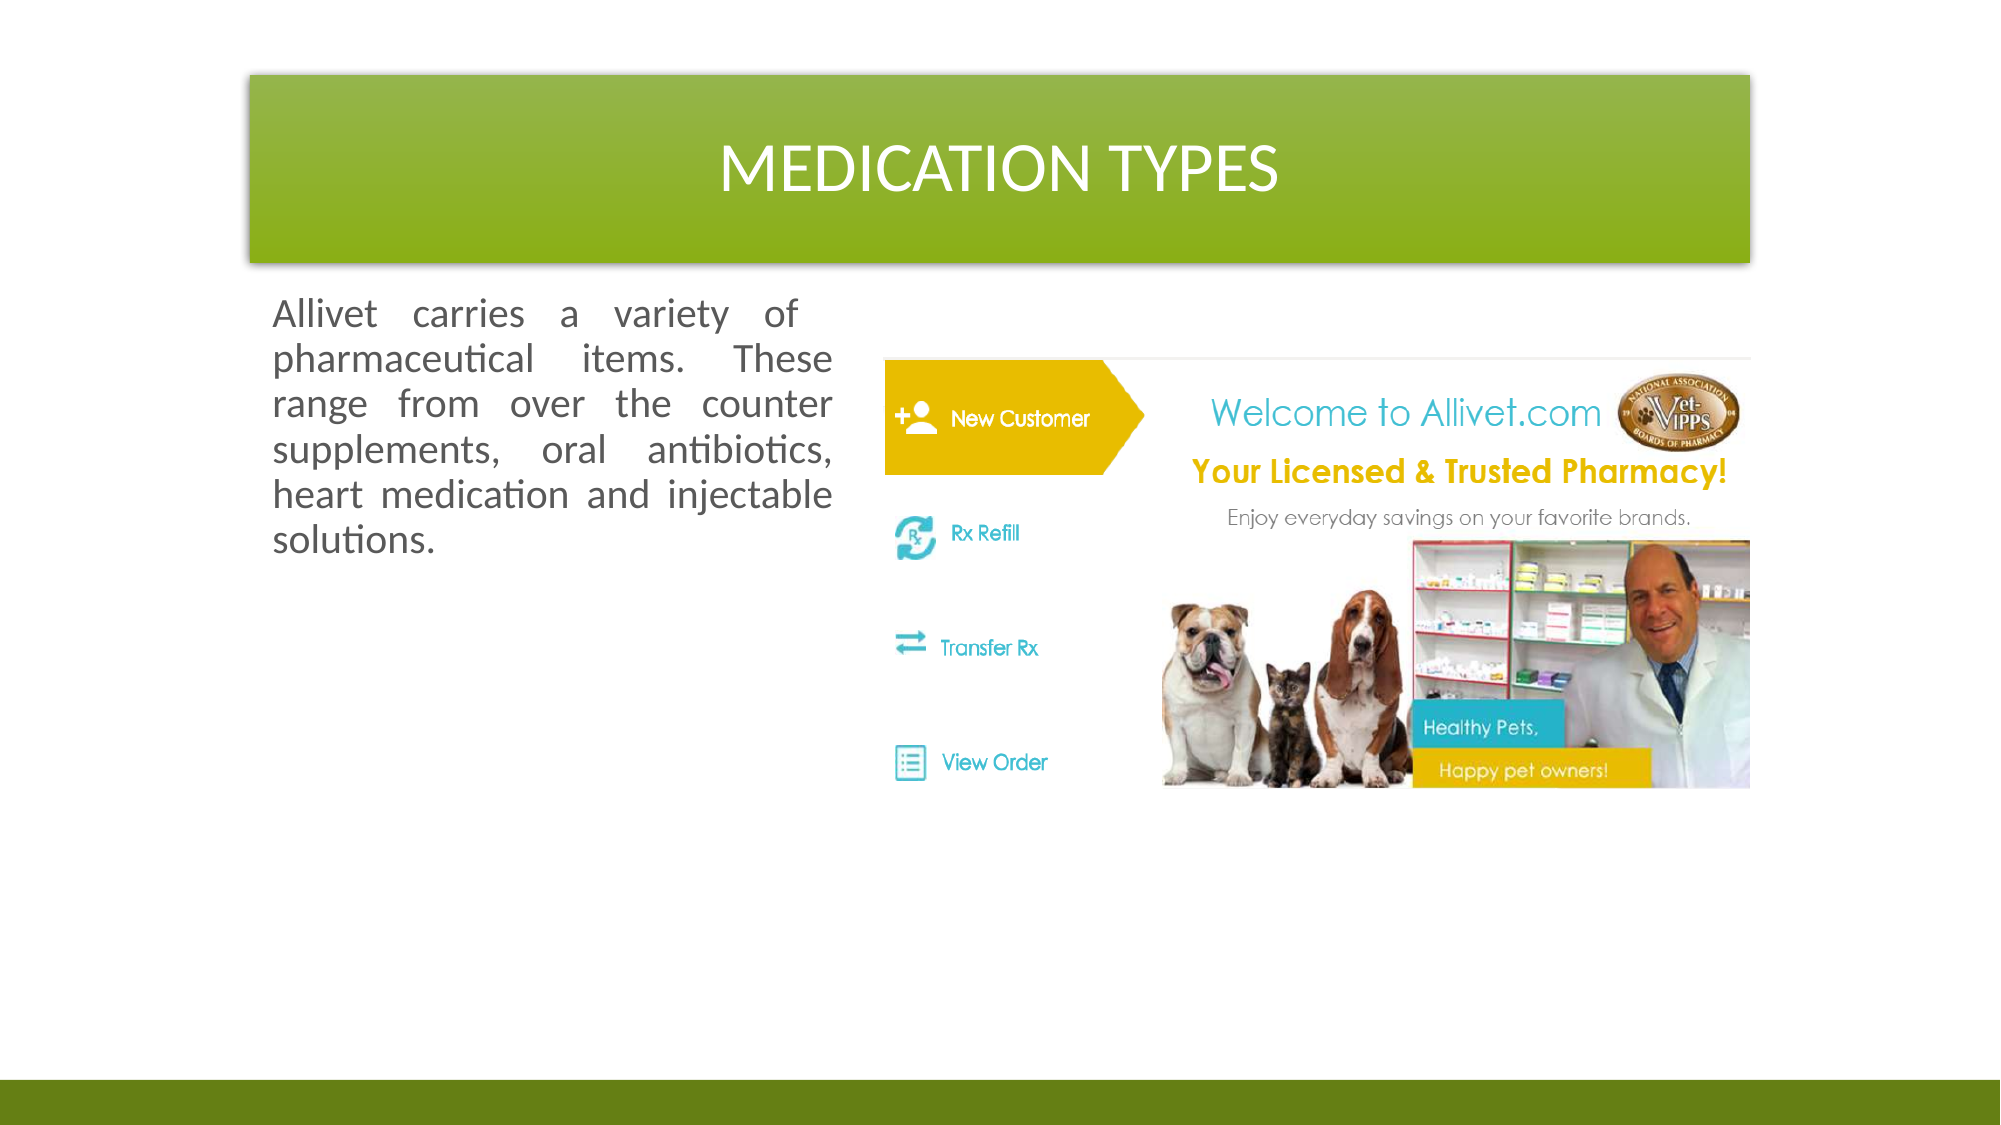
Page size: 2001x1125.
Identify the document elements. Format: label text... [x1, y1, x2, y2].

title Medication Types [249, 75, 1750, 263]
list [883, 357, 1751, 789]
list Allivet carries a variety of pharmaceutical items. These range from over the counter supplements, oral antibiotics, heart medication and injectable solutions. [249, 284, 849, 1016]
